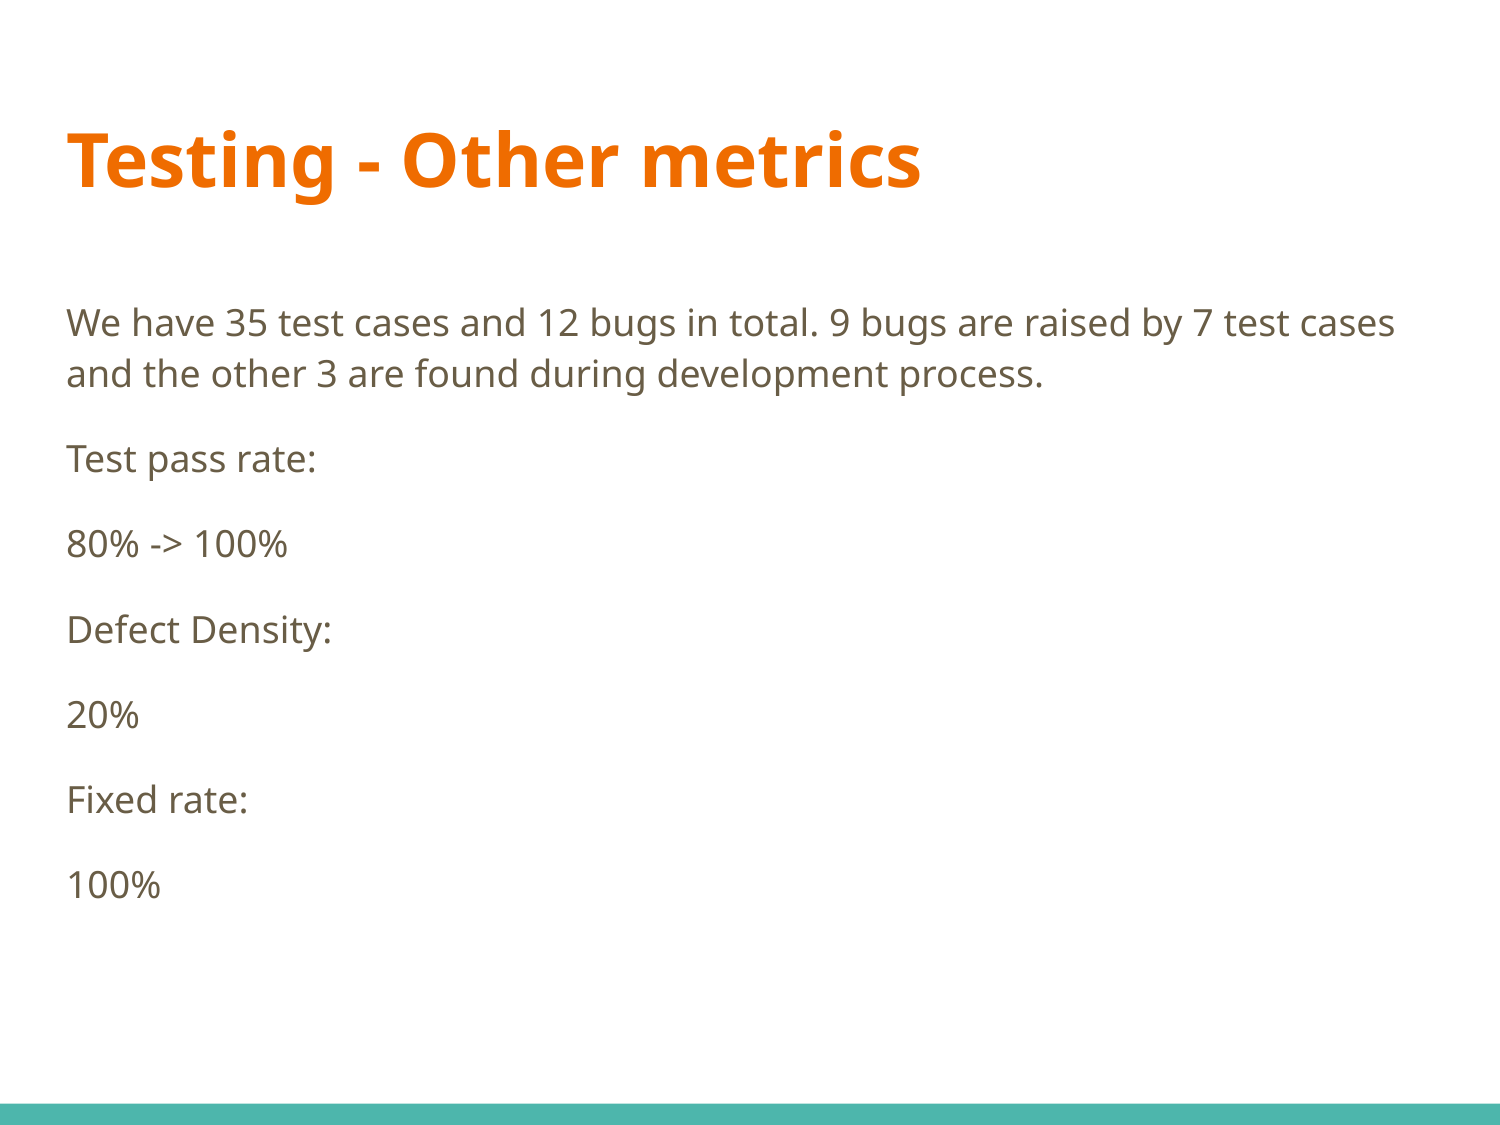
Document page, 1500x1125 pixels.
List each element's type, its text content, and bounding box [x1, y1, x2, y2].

list We have 35 test cases and 12 bugs in total. 9 bugs are raised by 7 test cases and the other 3 are found during development process. Test pass rate: 80% -> 100% Defect Density: 20% Fixed rate: 100% [51, 276, 1449, 1000]
title Testing - Other metrics [51, 97, 1449, 252]
